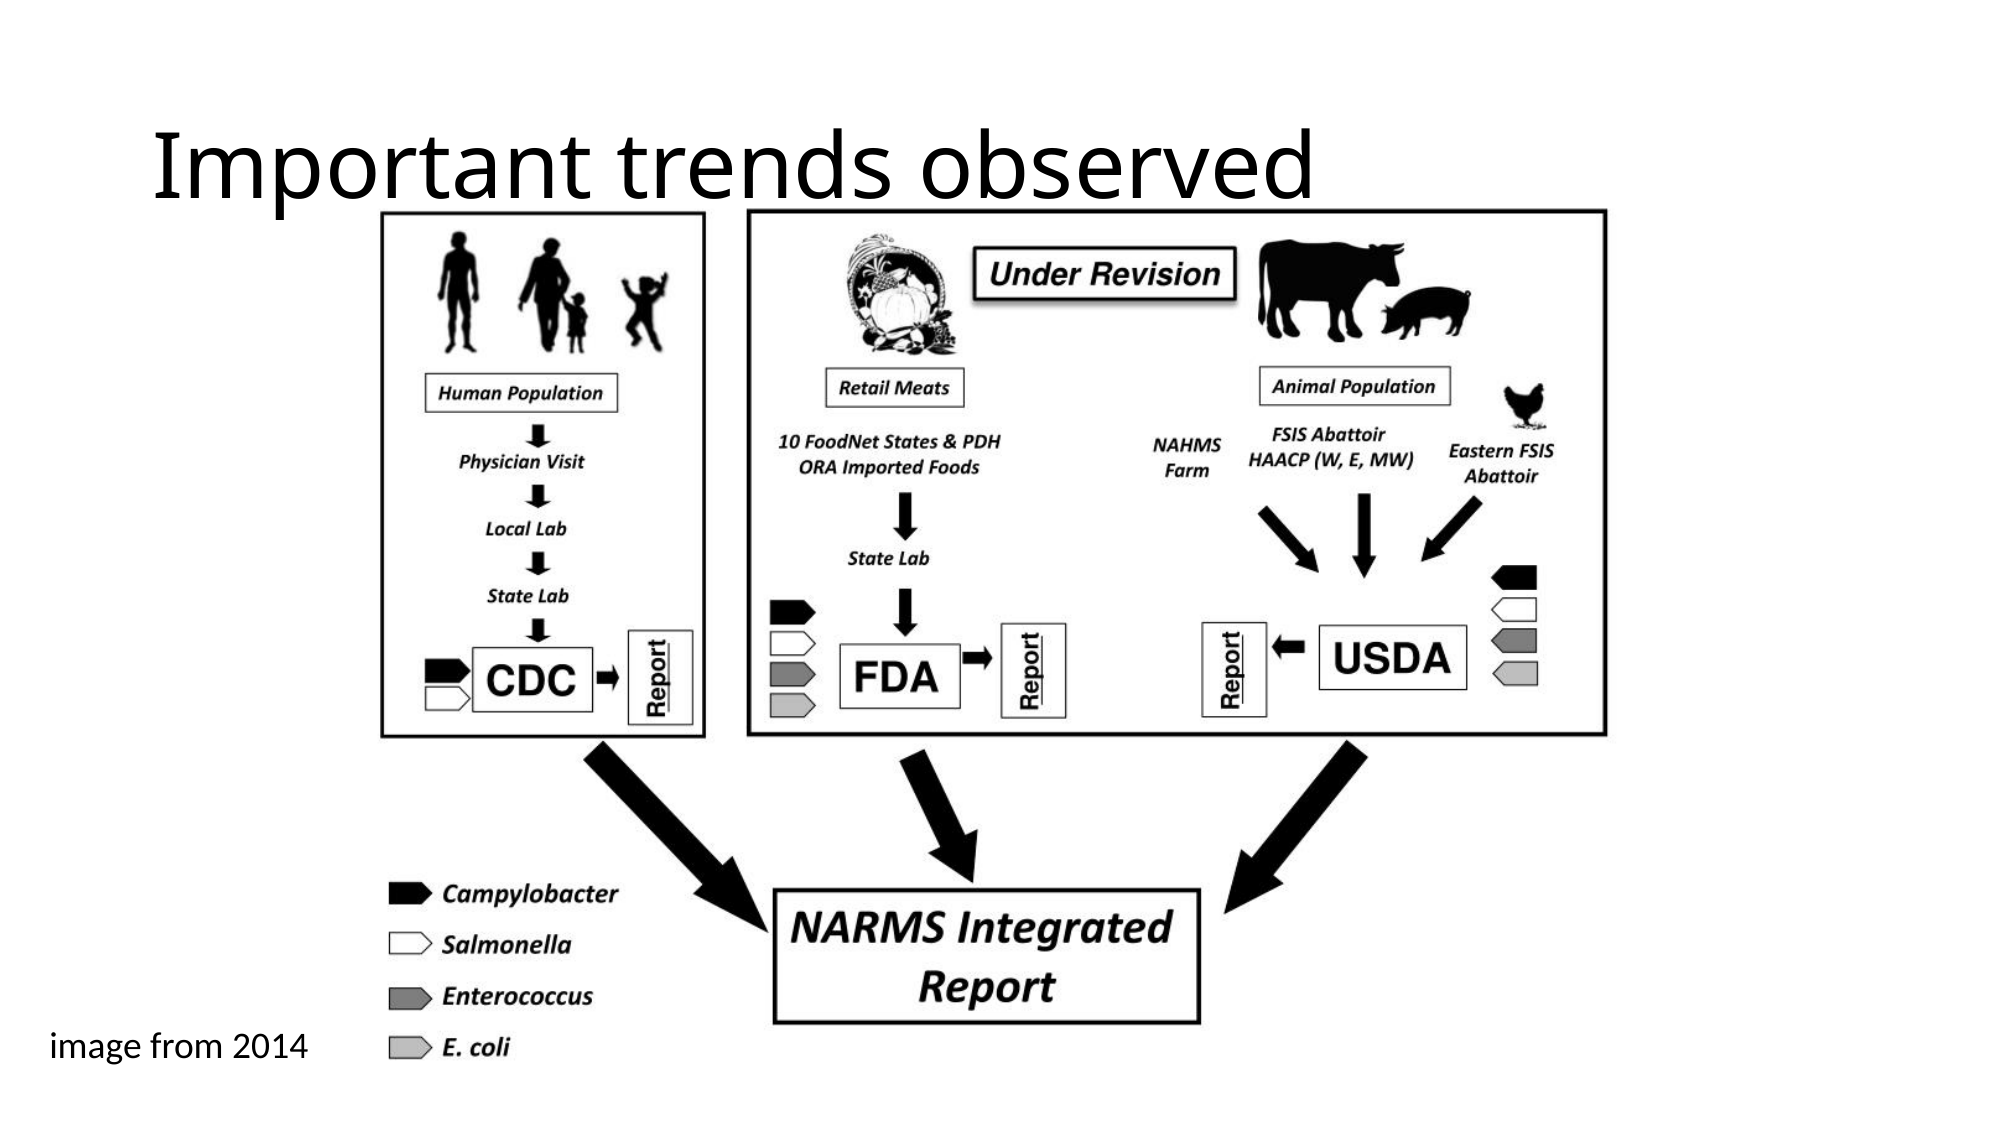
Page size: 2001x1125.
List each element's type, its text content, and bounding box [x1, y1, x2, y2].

title Important trends observed [137, 59, 1863, 278]
text_box image from 2014 [34, 1013, 324, 1073]
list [358, 169, 1626, 1120]
